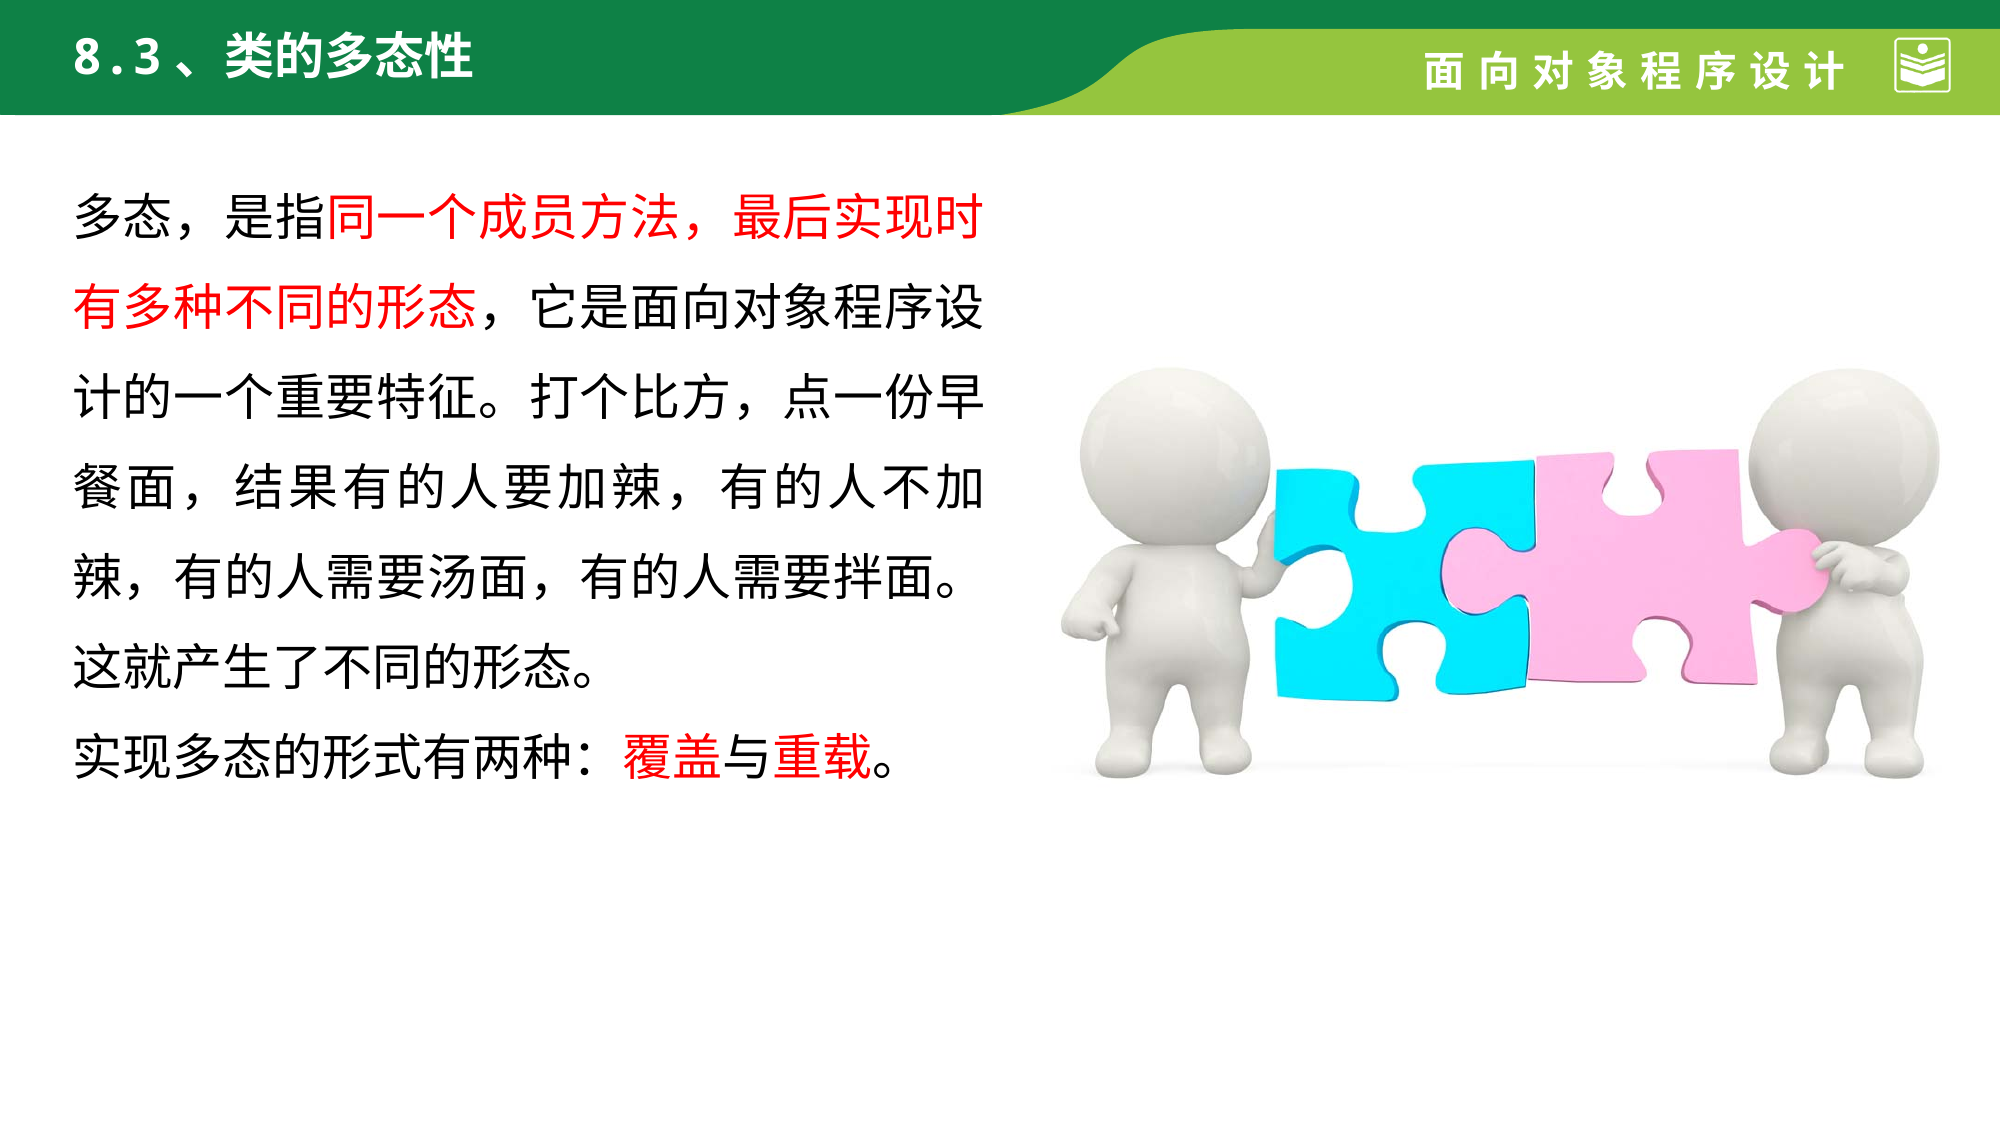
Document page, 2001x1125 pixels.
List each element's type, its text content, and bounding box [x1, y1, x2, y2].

text_box 8.3、类的多态性 [57, 16, 780, 92]
text_box [999, 28, 2000, 116]
picture [1893, 37, 1951, 93]
text_box [0, 0, 2000, 116]
text_box 多态，是指同一个成员方法，最后实现时有多种不同的形态，它是面向对象程序设计的一个重要特征。打个比方，点一份早餐面，结果有的人要加辣，有的人不加辣，有的人需要汤面，有的人需要拌面。这就产生了不同的形态。 实现多态的形式有两种：覆盖与重载。 [57, 148, 1000, 794]
picture [1036, 252, 1964, 949]
text_box 面向对象程序设计 [1409, 37, 1861, 103]
